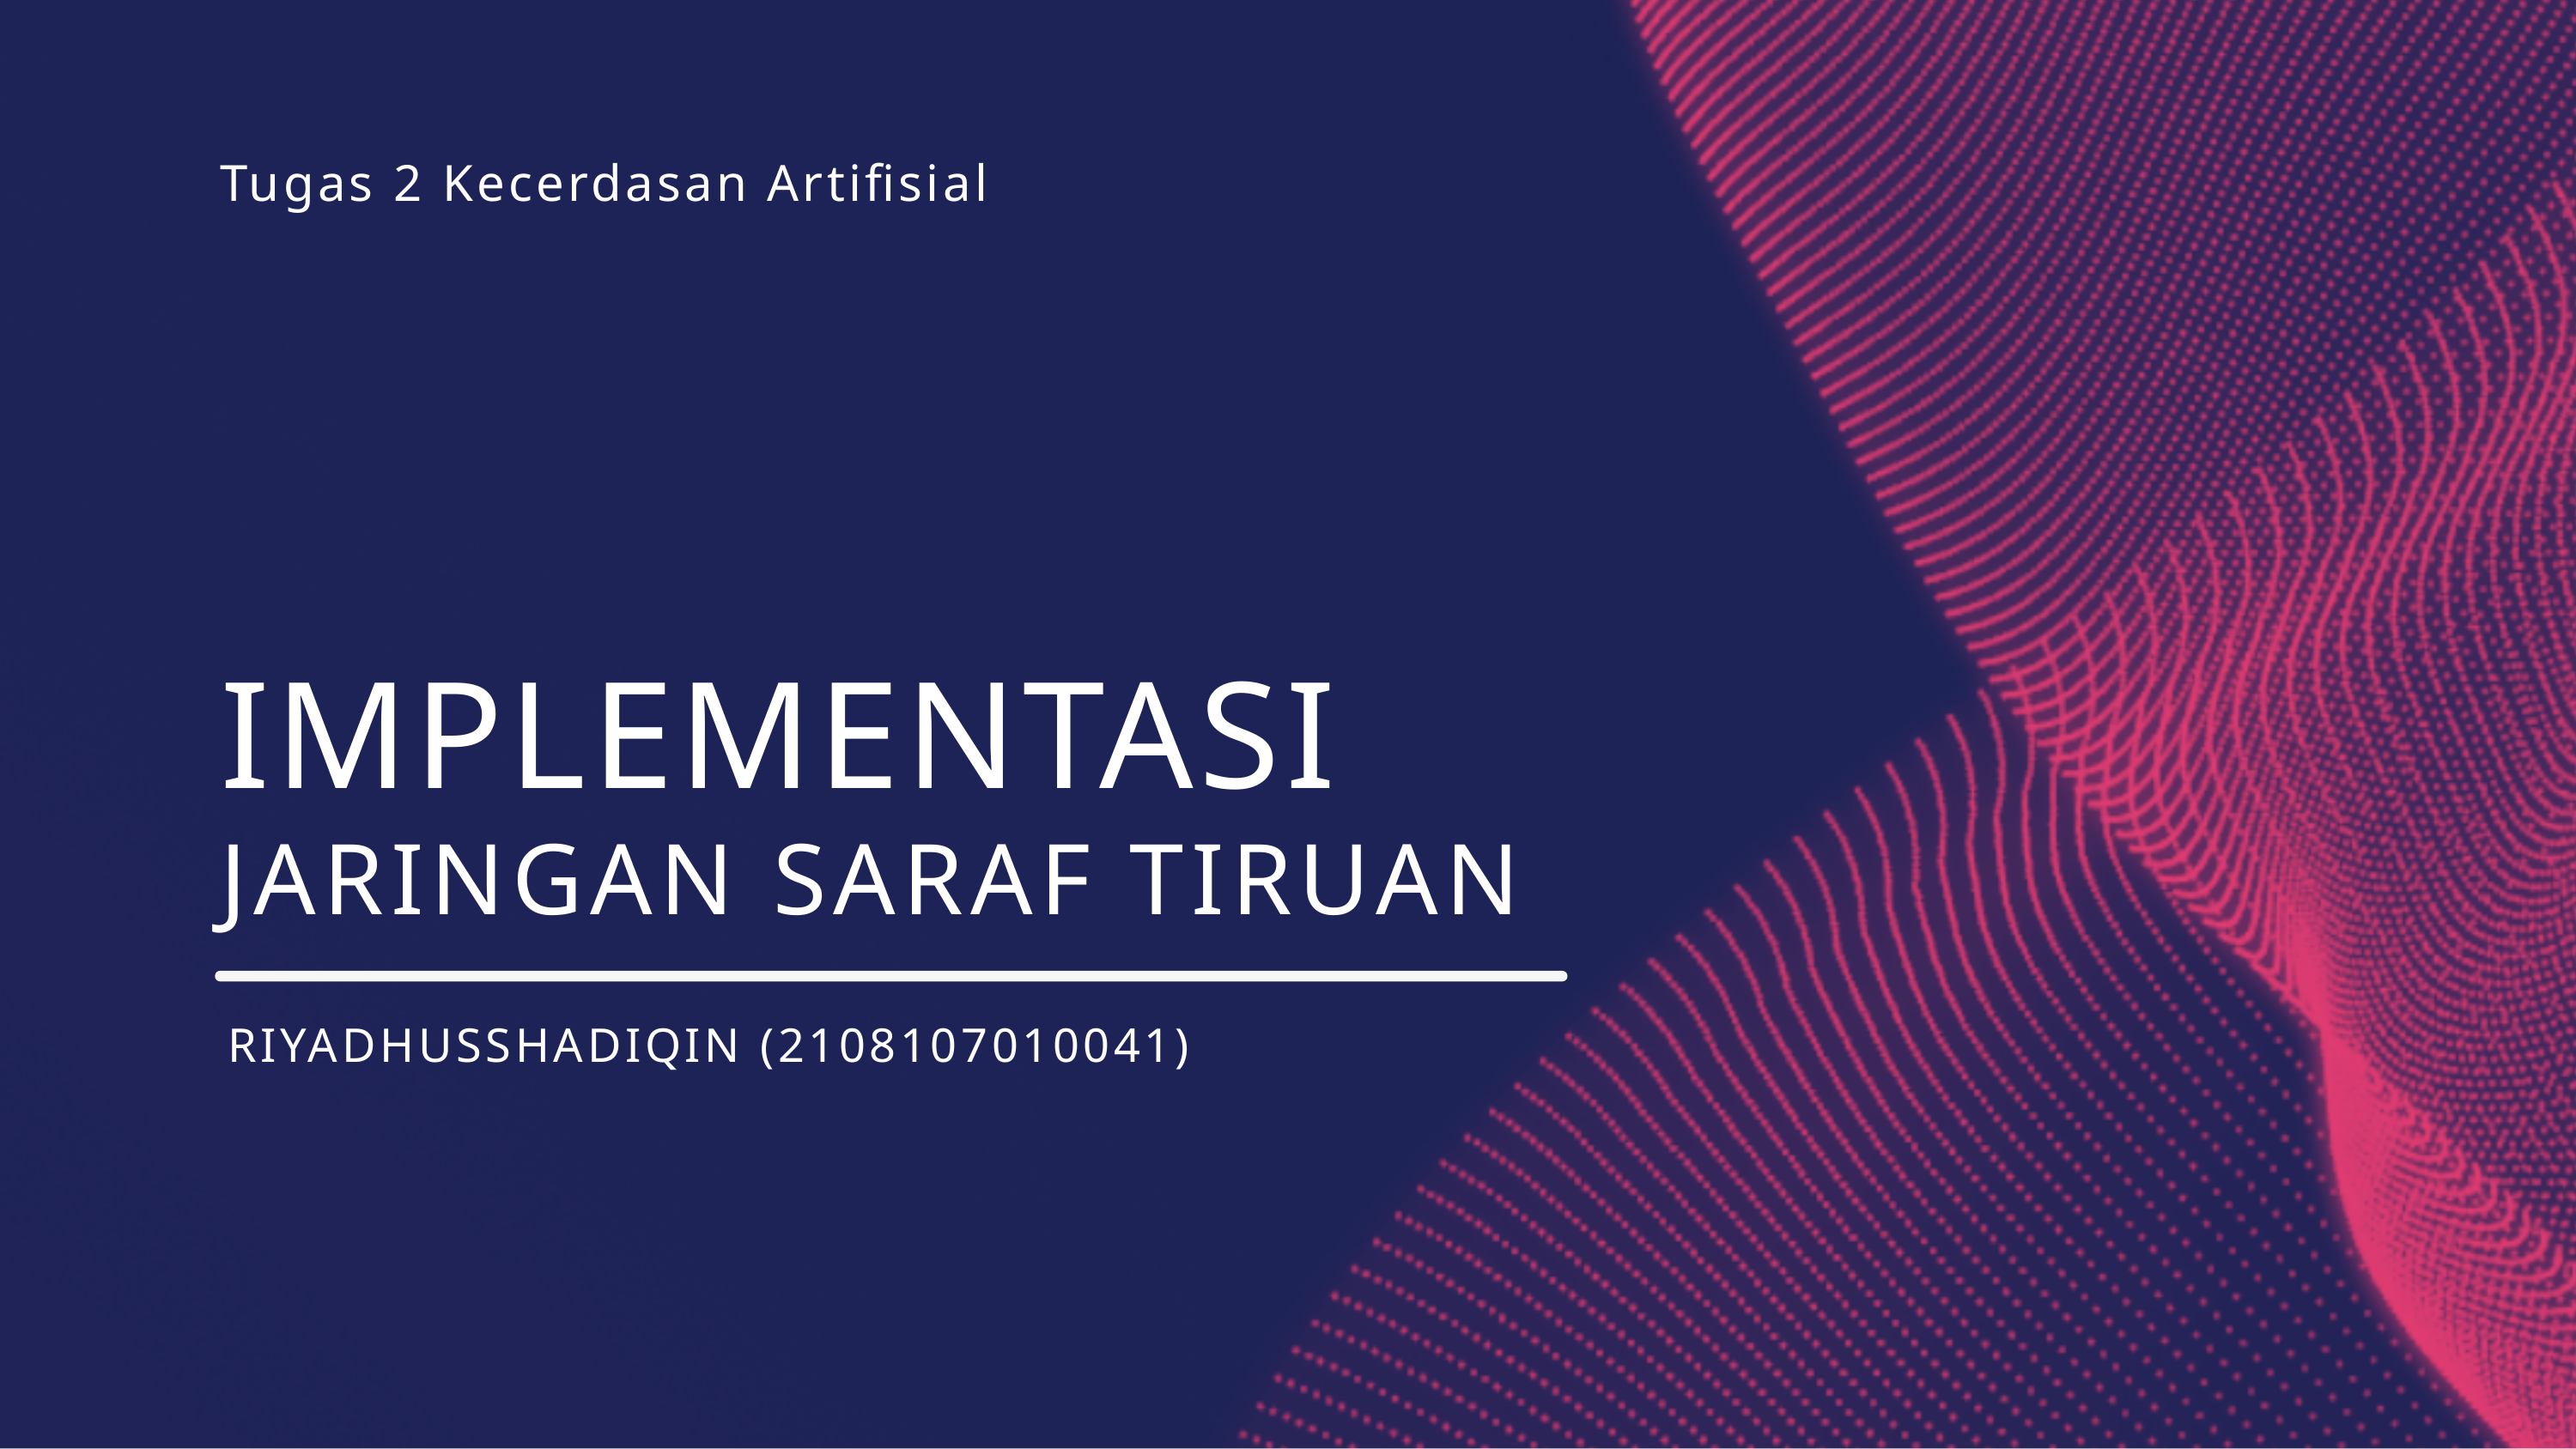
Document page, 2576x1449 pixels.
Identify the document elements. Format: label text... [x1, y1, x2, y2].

text_box [0, 0, 2576, 1449]
text_box JARINGAN SARAF TIRUAN [220, 827, 1682, 935]
text_box IMPLEMENTASI [220, 655, 1609, 818]
text_box RIYADHUSSHADIQIN (2108107010041) [228, 1020, 1349, 1072]
text_box Tugas 2 Kecerdasan Artifisial [220, 156, 1015, 211]
